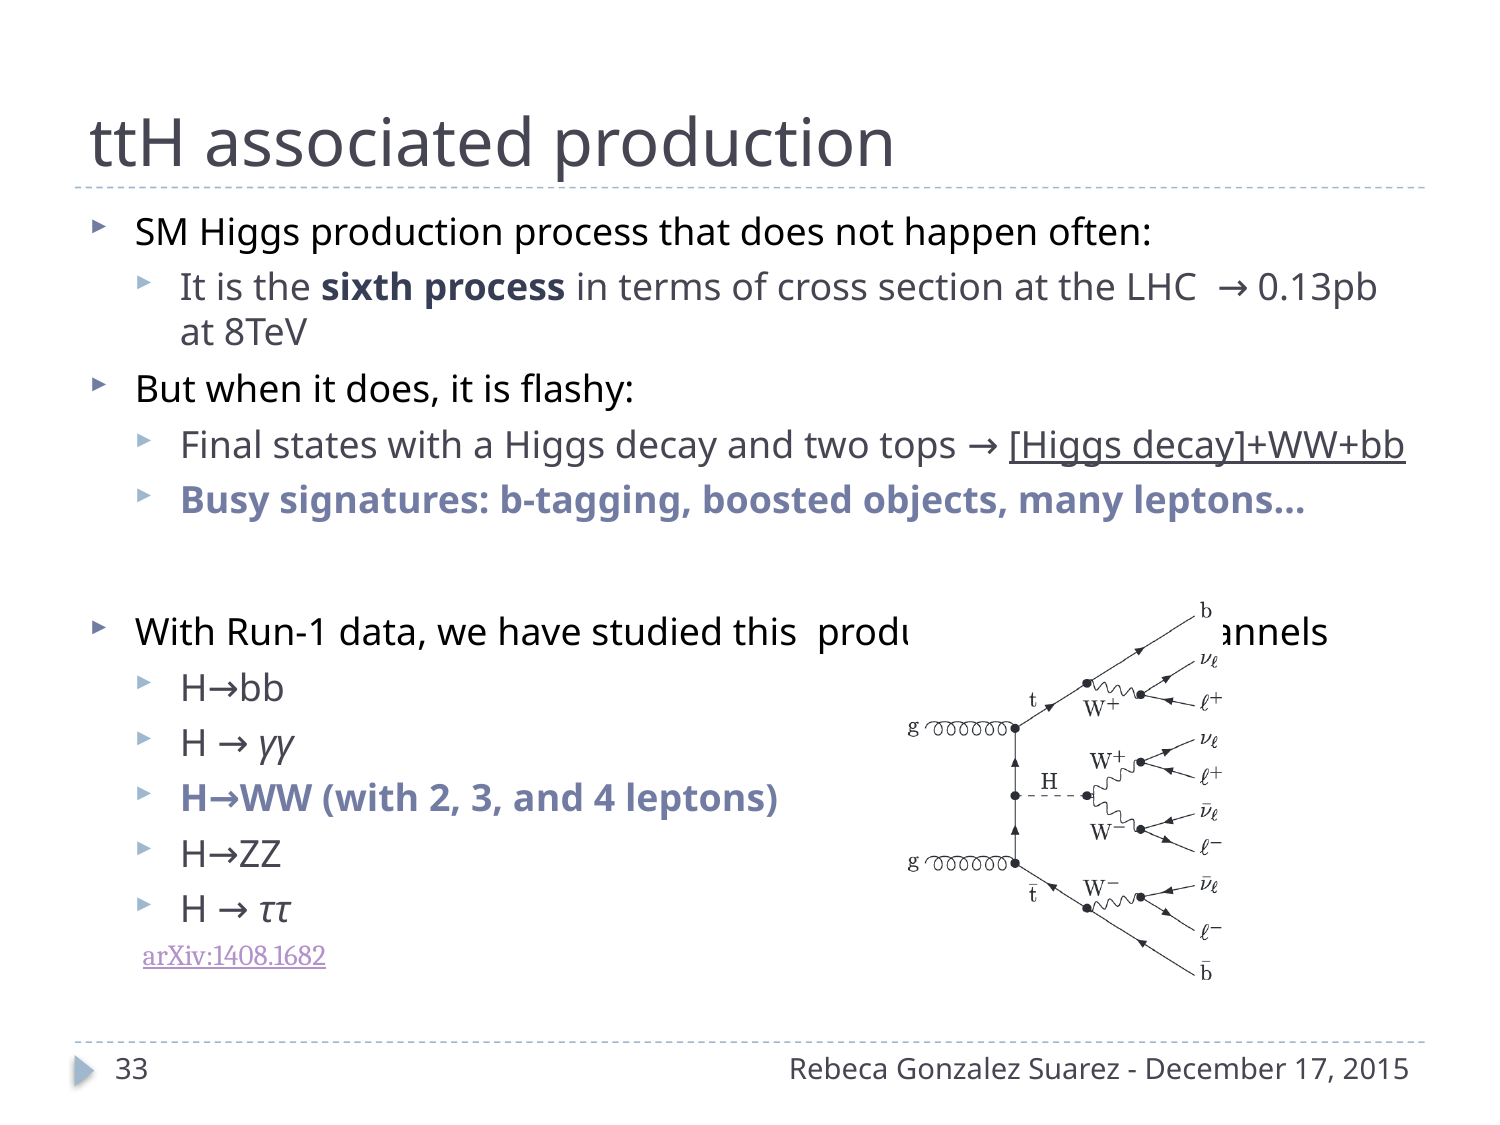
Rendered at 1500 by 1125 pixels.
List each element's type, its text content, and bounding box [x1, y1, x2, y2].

slide_number 33 [100, 1043, 426, 1103]
title ttH associated production [75, 24, 1425, 188]
text_box arXiv:1408.1682 [127, 928, 342, 979]
picture [907, 600, 1224, 980]
footer Rebeca Gonzalez Suarez - December 17, 2015 [475, 1043, 1425, 1103]
list SM Higgs production process that does not happen often: It is the sixth process in terms of cross section at the LHC → 0.13pb at 8TeV But when it does, it is flashy: Final states with a Higgs decay and two tops → [Higgs decay]+WW+bb Busy signatures: b-tagging, boosted objects, many leptons… With Run-1 data, we have studied this production in many channels H→bb H → γγ H→WW (with 2, 3, and 4 leptons) H→ZZ H → ττ [75, 200, 1425, 1043]
